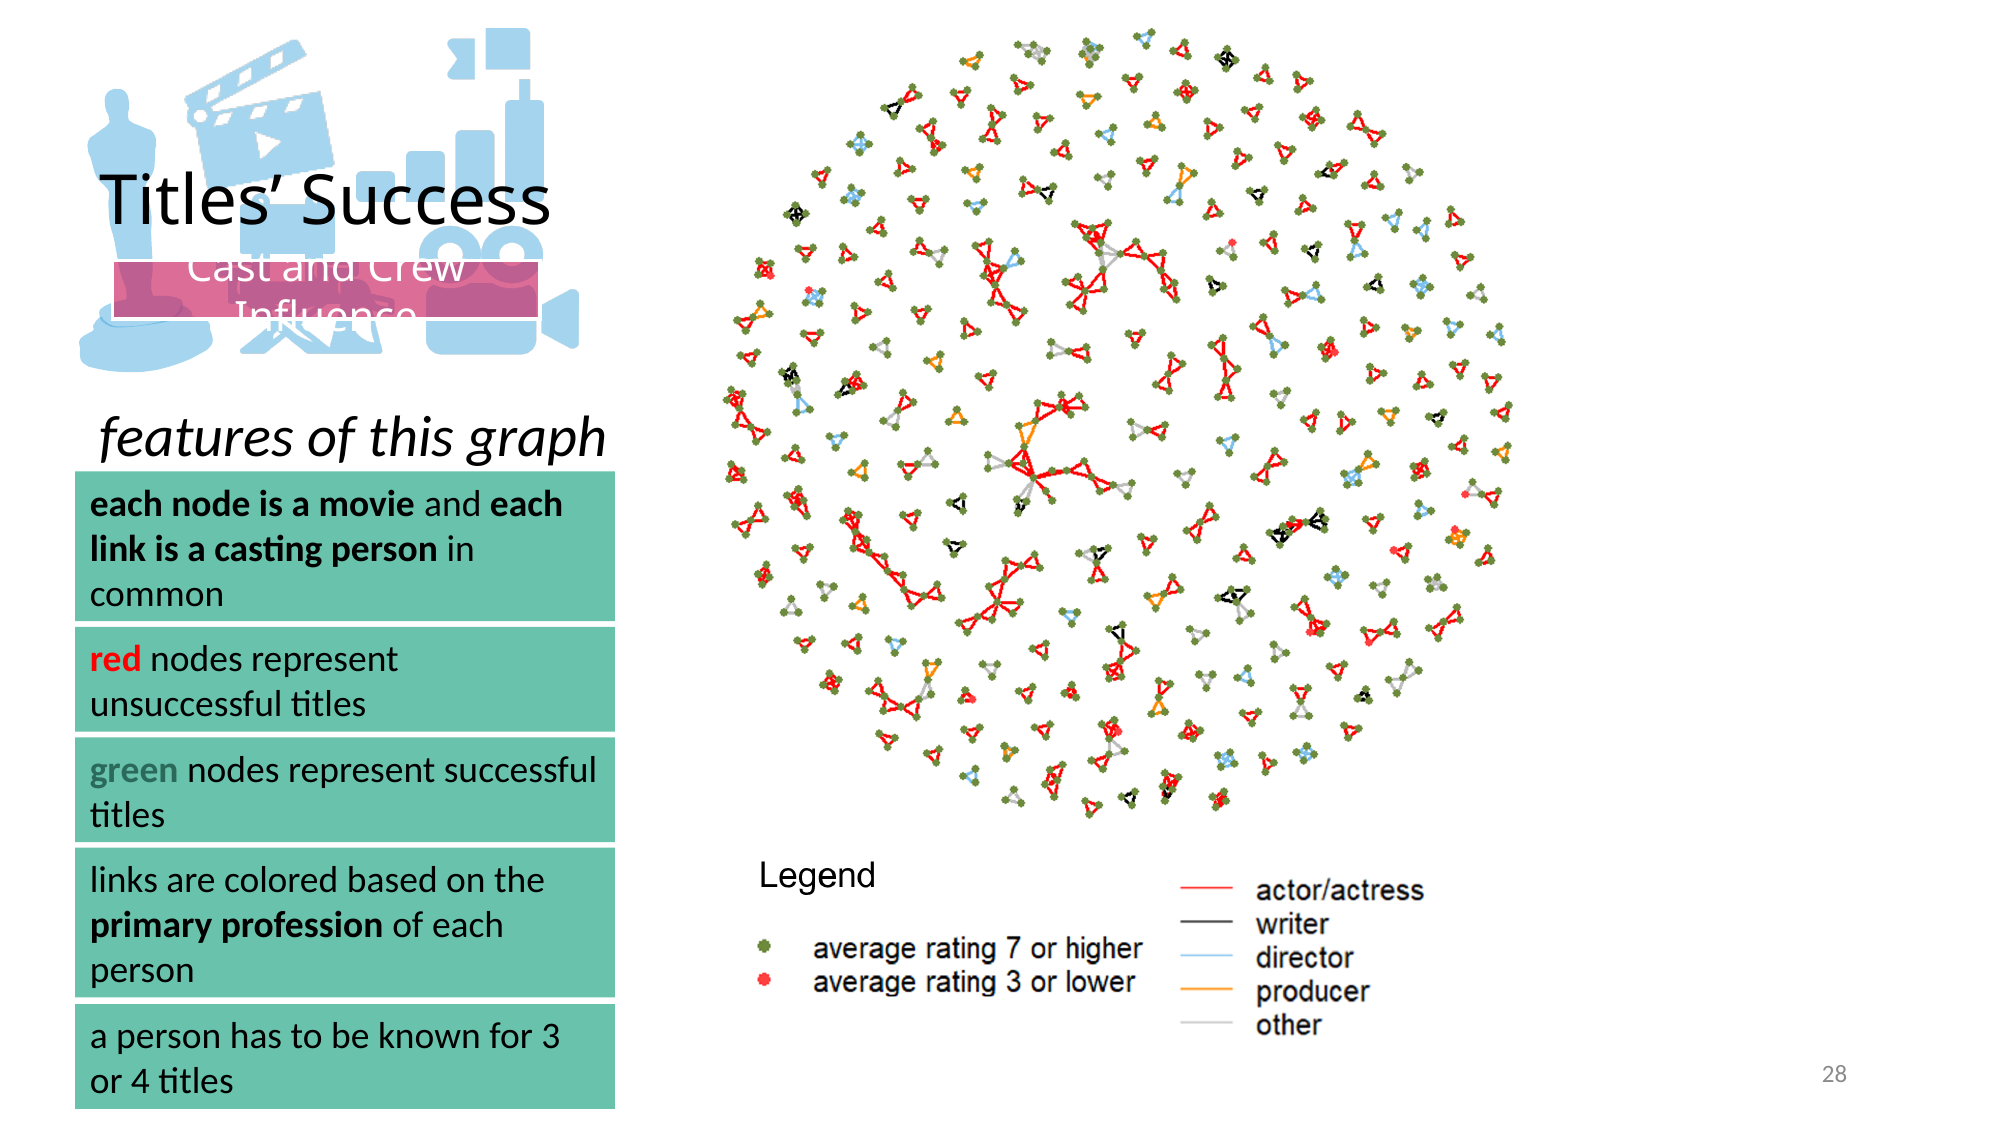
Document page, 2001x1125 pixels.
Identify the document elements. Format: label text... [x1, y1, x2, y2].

text_box each node is a movie and each link is a casting person in common [75, 471, 615, 622]
text_box green nodes represent successful titles [75, 737, 615, 843]
slide_number 28 [1412, 1042, 1863, 1103]
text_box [69, 28, 579, 372]
text_box features of this graph [85, 390, 623, 476]
text_box a person has to be known for 3 or 4 titles [75, 1004, 615, 1109]
picture [700, 28, 1528, 1049]
text_box links are colored based on the primary profession of each person [75, 847, 615, 998]
text_box red nodes represent unsuccessful titles [75, 626, 615, 732]
